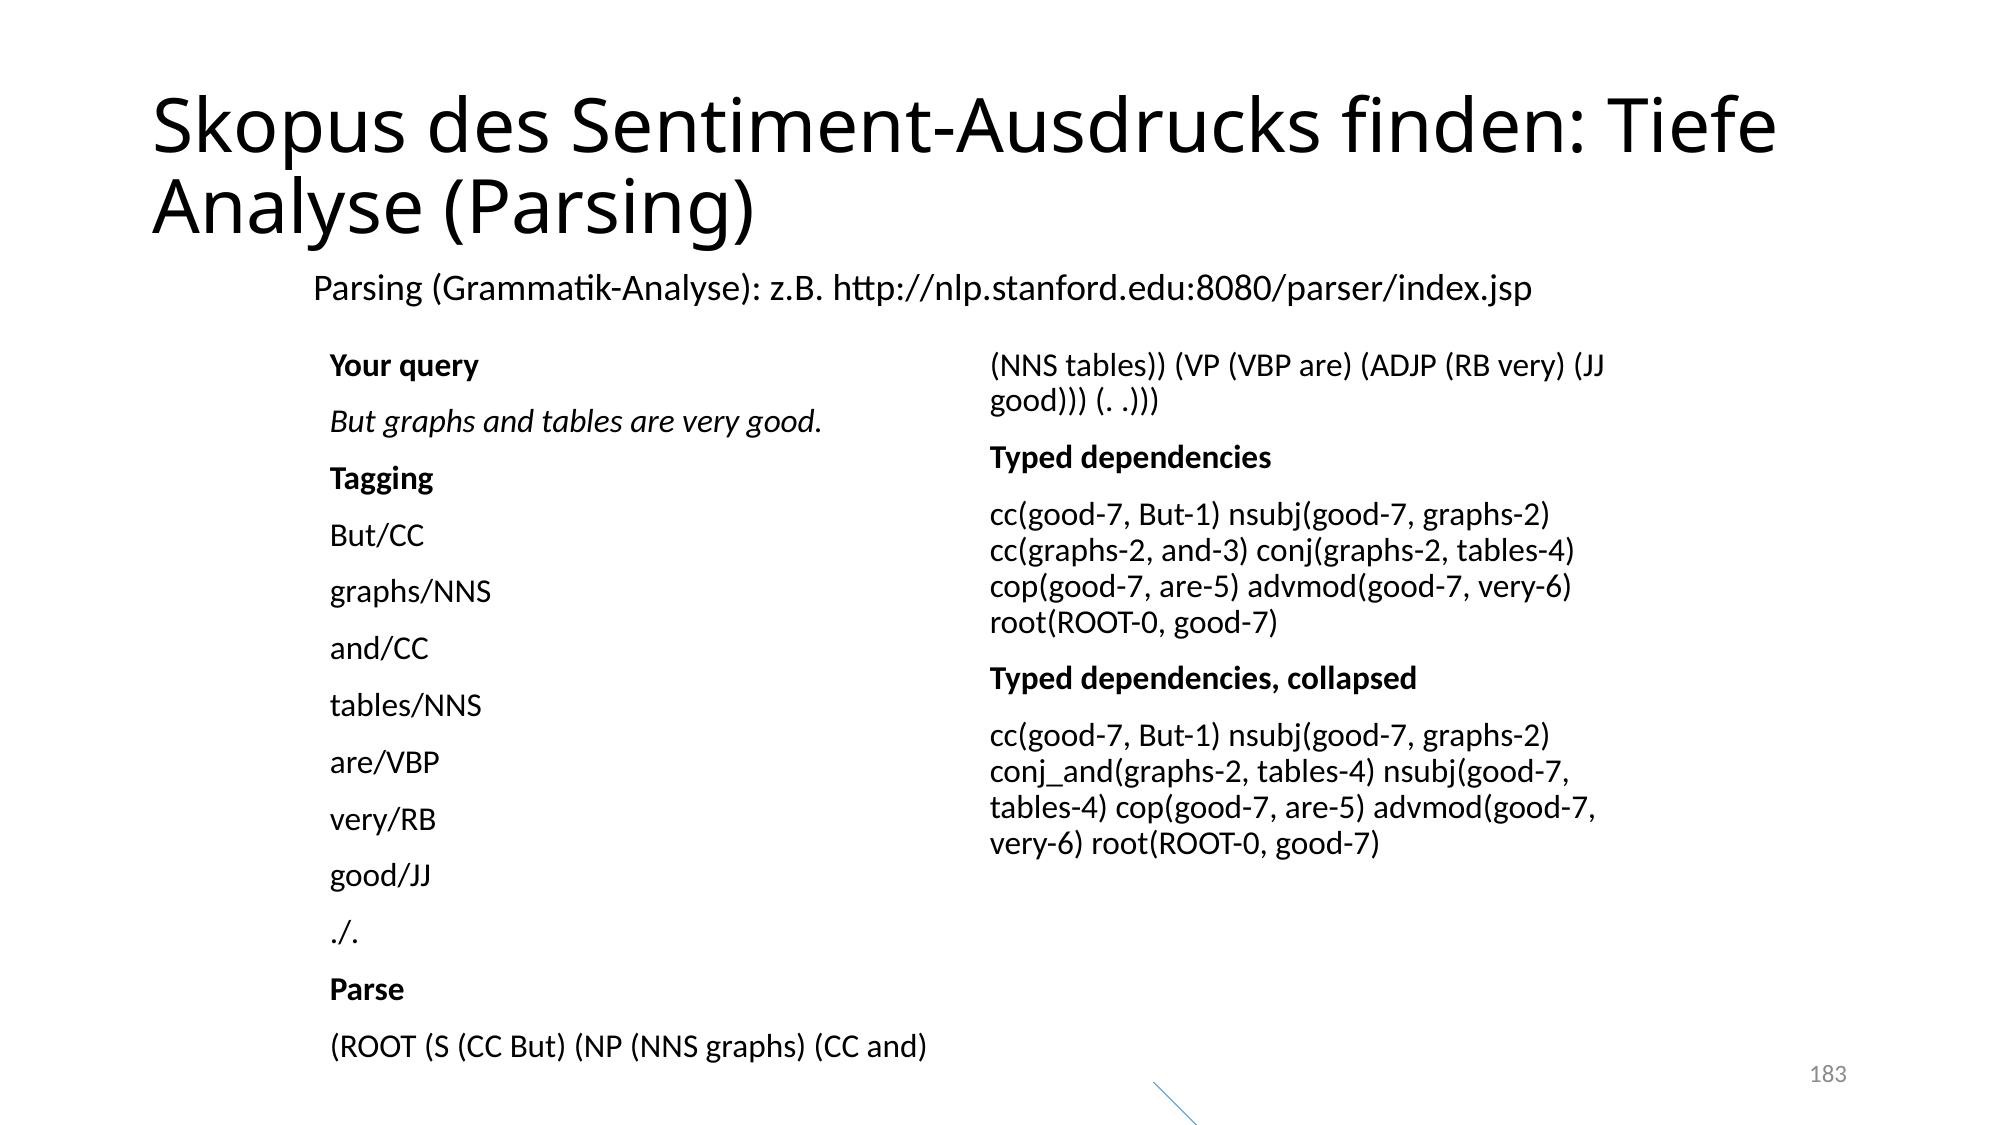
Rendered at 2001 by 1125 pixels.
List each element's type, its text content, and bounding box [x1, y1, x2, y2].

slide_number 183 [1412, 1042, 1863, 1103]
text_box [1153, 1082, 1304, 1125]
text_box Parsing (Grammatik-Analyse): z.B. http://nlp.stanford.edu:8080/parser/index.jsp [298, 255, 1549, 315]
title Skopus des Sentiment-Ausdrucks finden: Tiefe Analyse (Parsing) [137, 59, 1863, 278]
list Your query But graphs and tables are very good. Tagging But/CC graphs/NNS and/CC tables/NNS are/VBP very/RB good/JJ ./. Parse (ROOT (S (CC But) (NP (NNS graphs) (CC and) (NNS tables)) (VP (VBP are) (ADJP (RB very) (JJ good))) (. .))) Typed dependencies cc(good-7, But-1) nsubj(good-7, graphs-2) cc(graphs-2, and-3) conj(graphs-2, tables-4) cop(good-7, are-5) advmod(good-7, very-6) root(ROOT-0, good-7) Typed dependencies, collapsed cc(good-7, But-1) nsubj(good-7, graphs-2) conj_and(graphs-2, tables-4) nsubj(good-7, tables-4) cop(good-7, are-5) advmod(good-7, very-6) root(ROOT-0, good-7) [314, 339, 1665, 1083]
